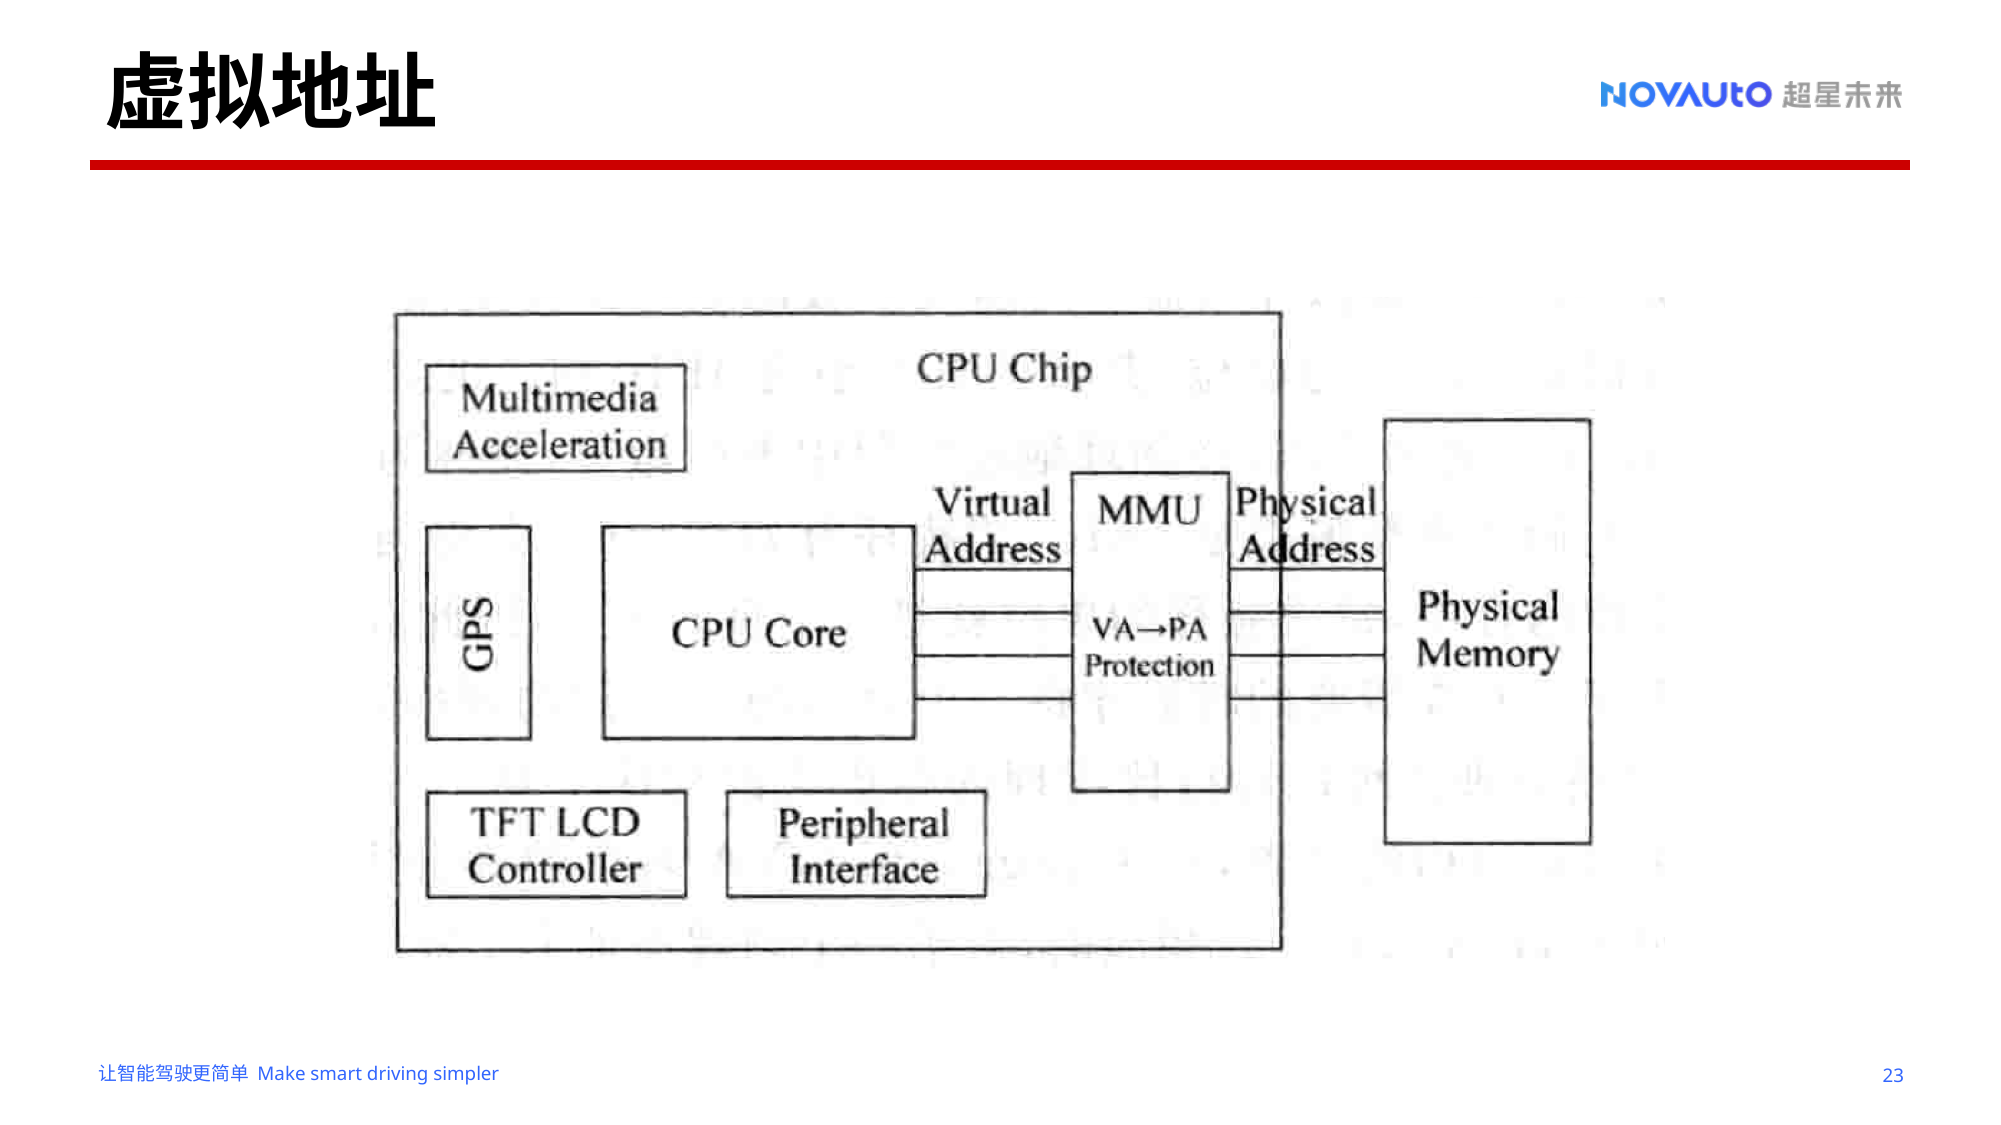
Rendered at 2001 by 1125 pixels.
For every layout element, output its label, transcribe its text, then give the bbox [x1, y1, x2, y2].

picture [1601, 81, 1902, 108]
picture [371, 297, 1665, 980]
title 虚拟地址 [89, 42, 772, 160]
title 虚拟地址 [89, 166, 772, 176]
